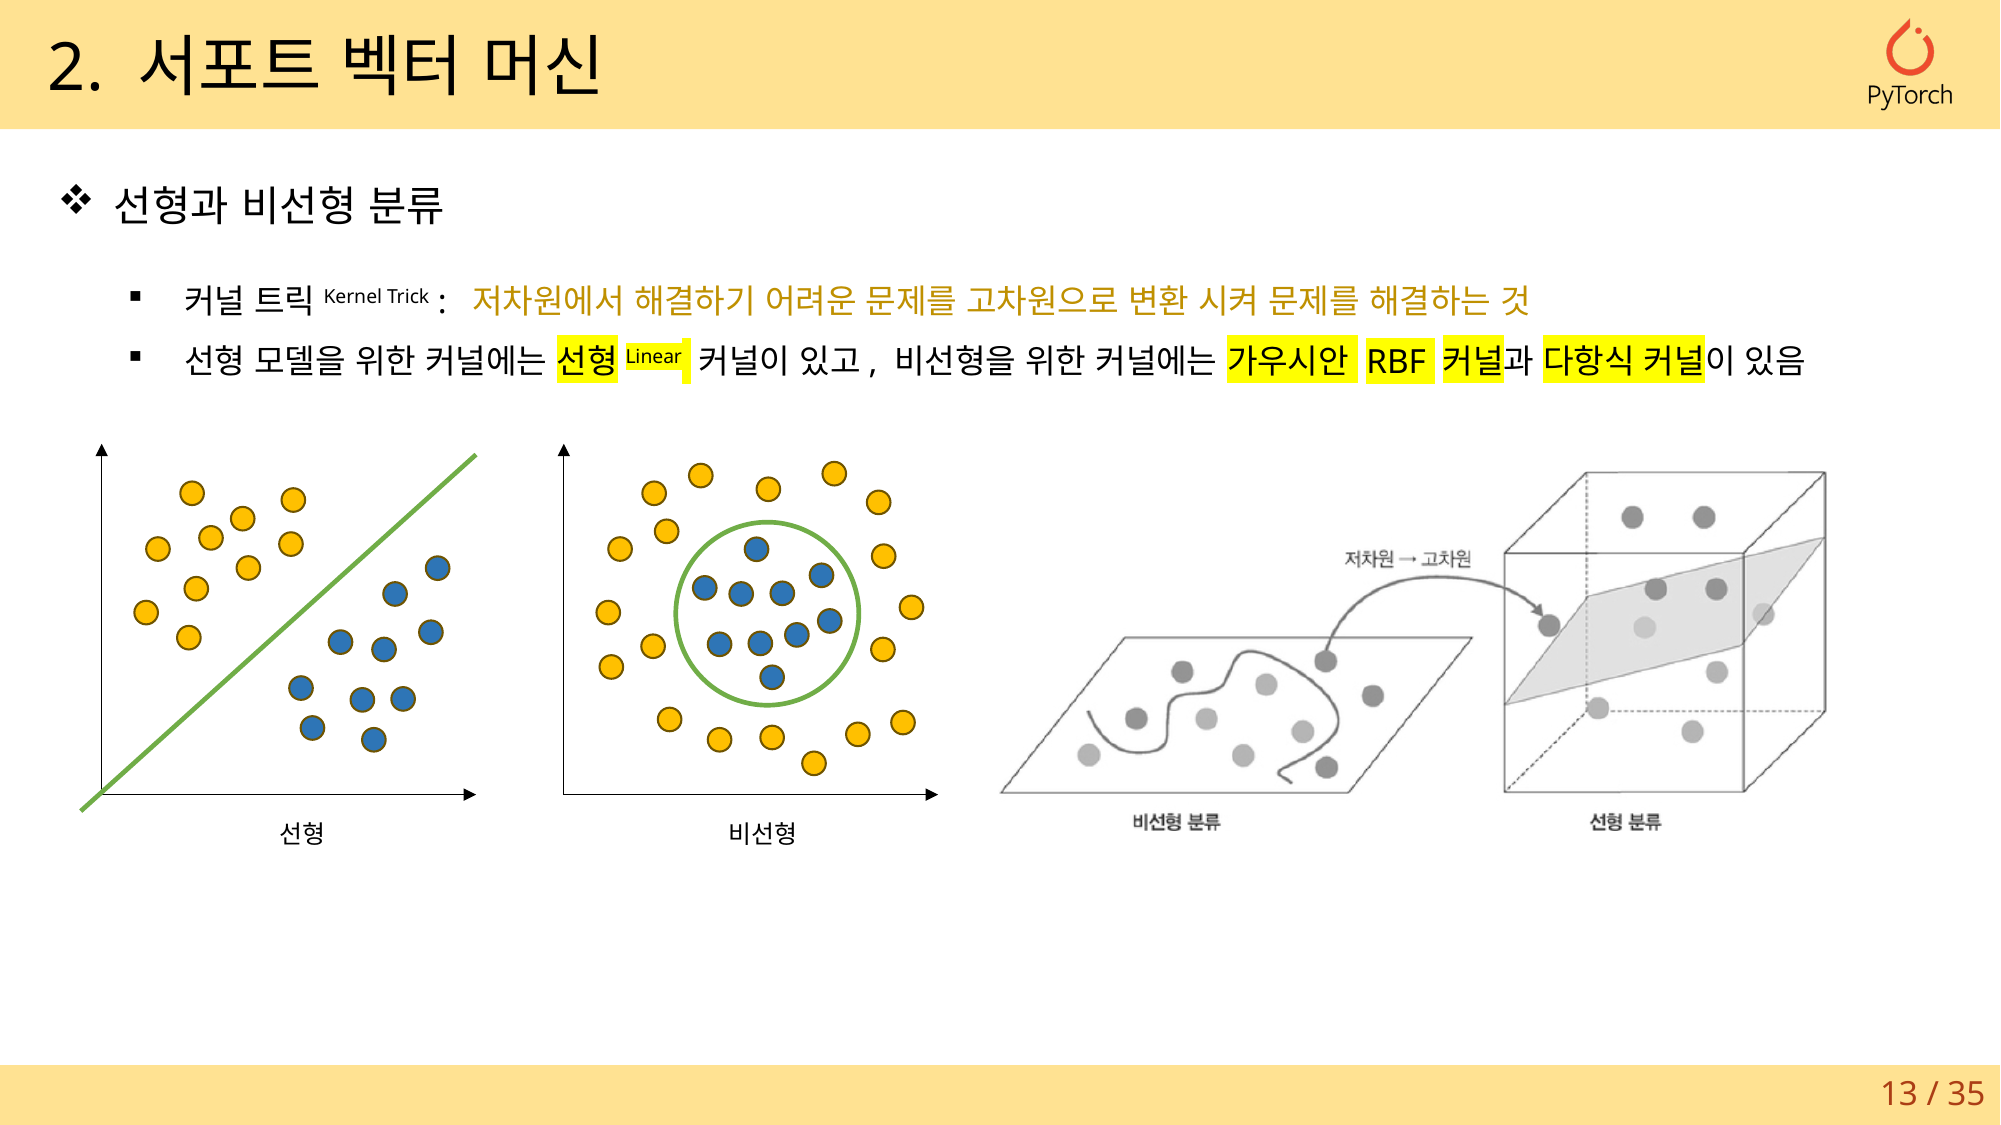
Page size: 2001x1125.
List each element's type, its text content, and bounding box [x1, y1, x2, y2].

picture [995, 456, 1838, 831]
picture [1867, 16, 1954, 113]
text_box 2. 서포트 벡터 머신 [33, 16, 621, 112]
slide_number 13 / 35 [1550, 1065, 2000, 1125]
text_box 선형과 비선형 분류 [42, 147, 461, 238]
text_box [80, 443, 939, 857]
text_box 커널 트릭Kernel Trick : 저차원에서 해결하기 어려운 문제를 고차원으로 변환 시켜 문제를 해결하는 것 선형 모델을 위한 커널에는 선형Linear 커널이 있고, 비선형을 위한 커널에는 가우시안 RBF 커널과 다항식 커널이 있음 [113, 253, 1821, 388]
